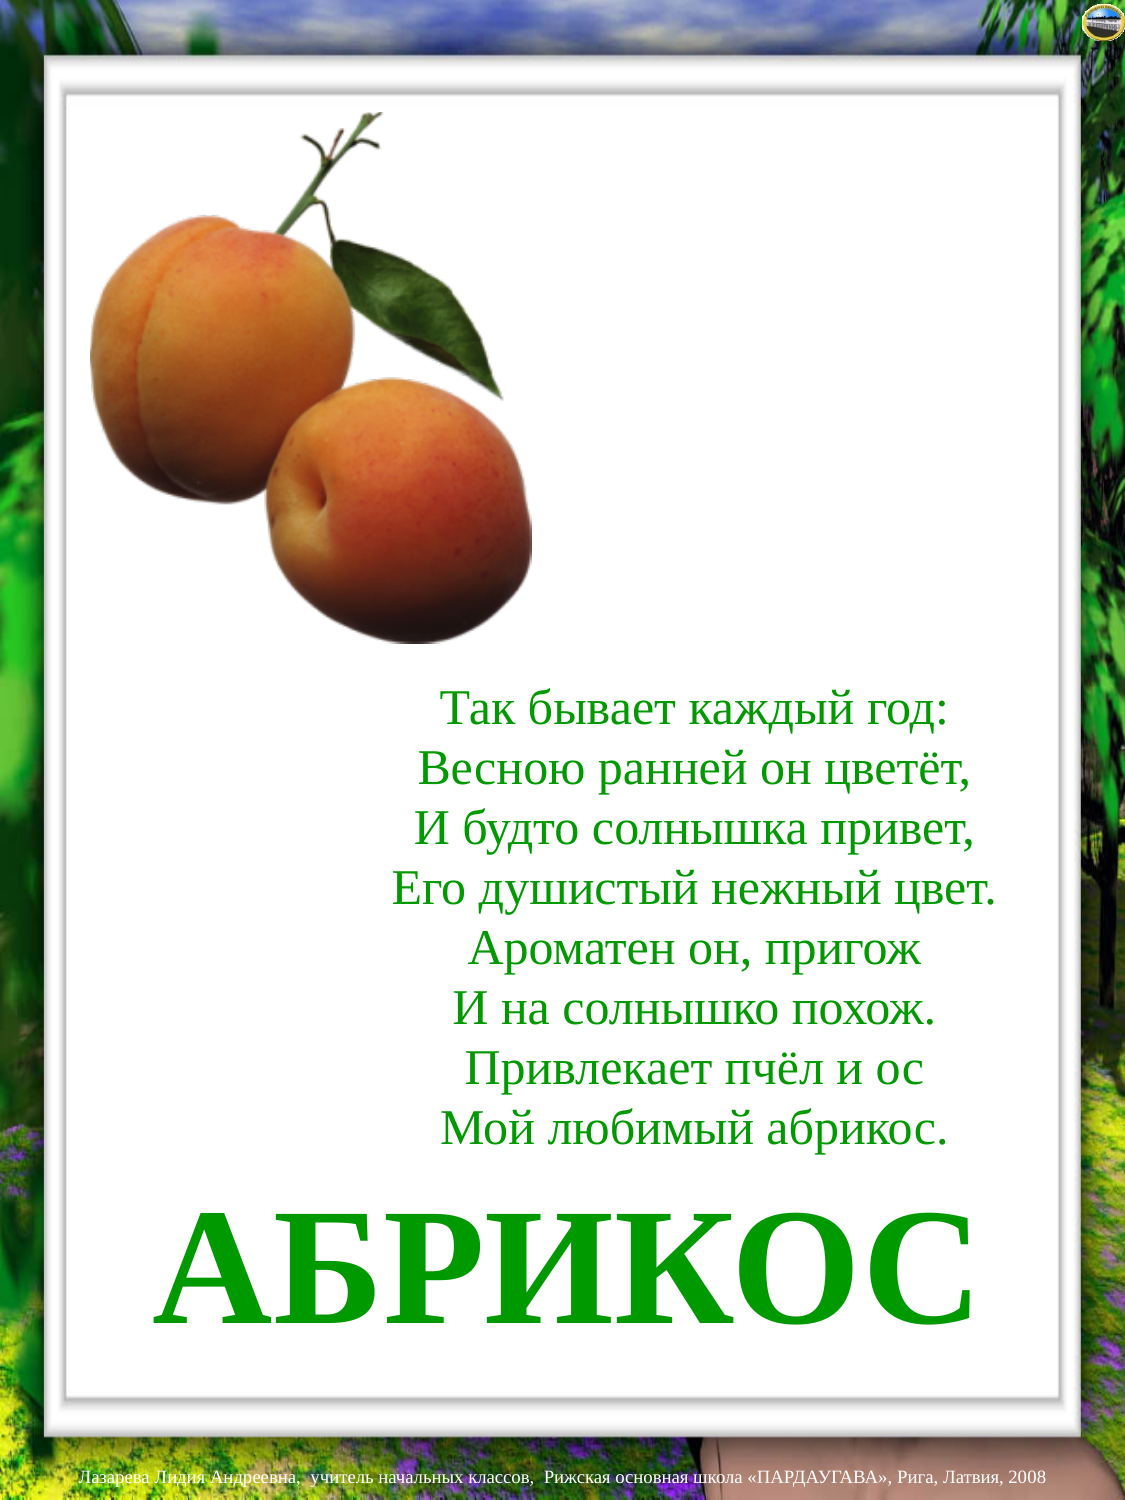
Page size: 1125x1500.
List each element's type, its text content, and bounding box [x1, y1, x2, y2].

text_box АБРИКОС [78, 1149, 1059, 1365]
text_box Так бывает каждый год: Весною ранней он цветёт, И будто солнышка привет, Его душистый нежный цвет. Ароматен он, пригож И на солнышко похож. Привлекает пчёл и ос Мой любимый абрикос. [376, 667, 1012, 1162]
picture [0, 0, 1125, 1500]
